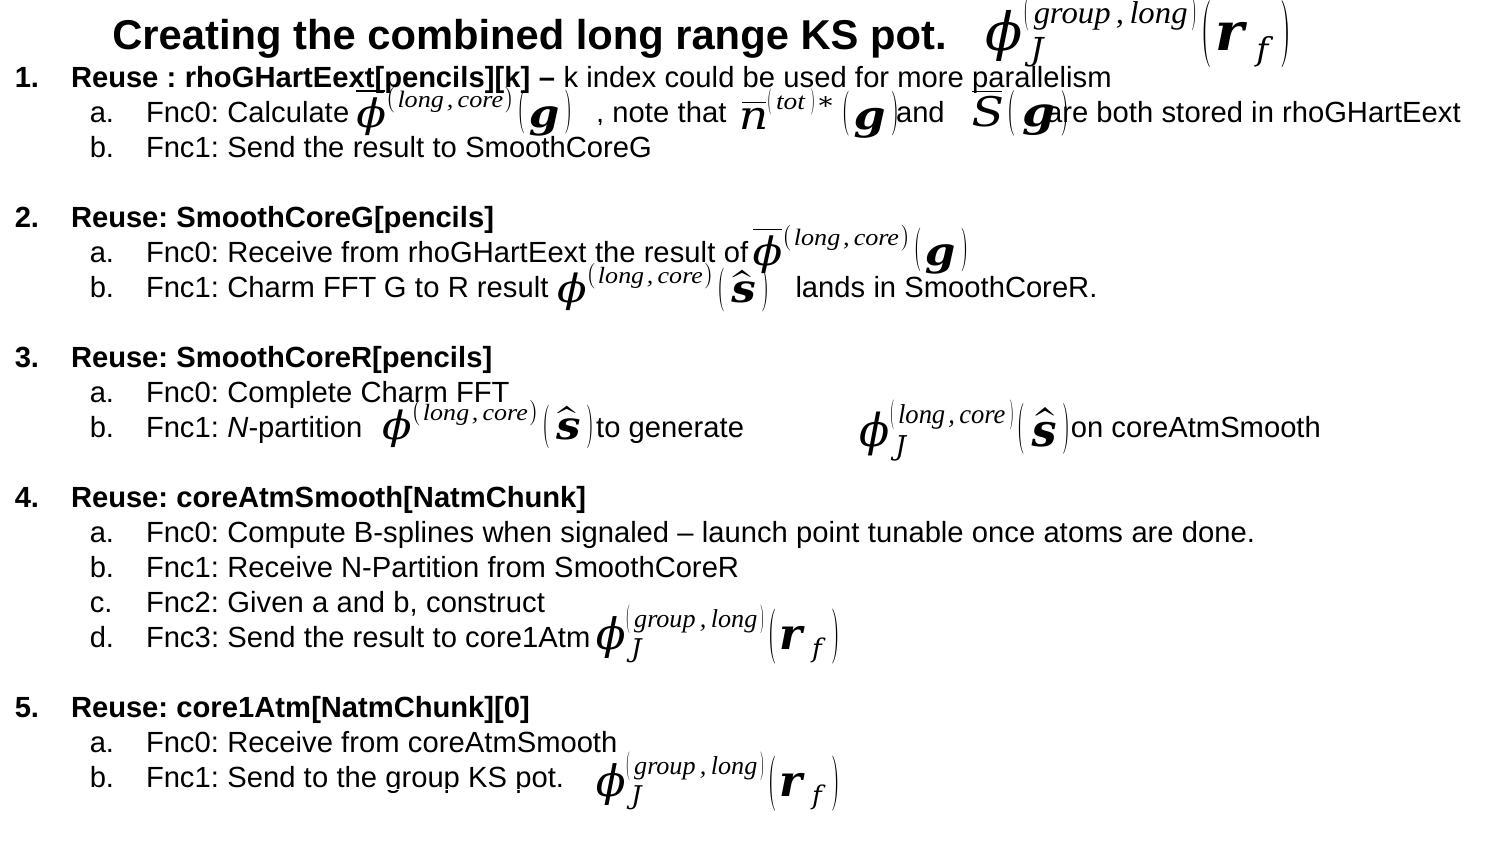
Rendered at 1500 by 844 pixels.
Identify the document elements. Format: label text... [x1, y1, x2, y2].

text_box Reuse : rhoGHartEext[pencils][k] – k index could be used for more parallelism Fnc0: Calculate , note that and are both stored in rhoGHartEext Fnc1: Send the result to SmoothCoreG Reuse: SmoothCoreG[pencils] Fnc0: Receive from rhoGHartEext the result of Fnc1: Charm FFT G to R result lands in SmoothCoreR. Reuse: SmoothCoreR[pencils] Fnc0: Complete Charm FFT Fnc1: N-partition to generate on coreAtmSmooth Reuse: coreAtmSmooth[NatmChunk] Fnc0: Compute B-splines when signaled – launch point tunable once atoms are done. Fnc1: Receive N-Partition from SmoothCoreR Fnc2: Given a and b, construct Fnc3: Send the result to core1Atm Reuse: core1Atm[NatmChunk][0] Fnc0: Receive from coreAtmSmooth Fnc1: Send to the group KS pot. [0, 43, 1500, 844]
text_box Creating the combined long range KS pot. [0, 0, 1082, 43]
